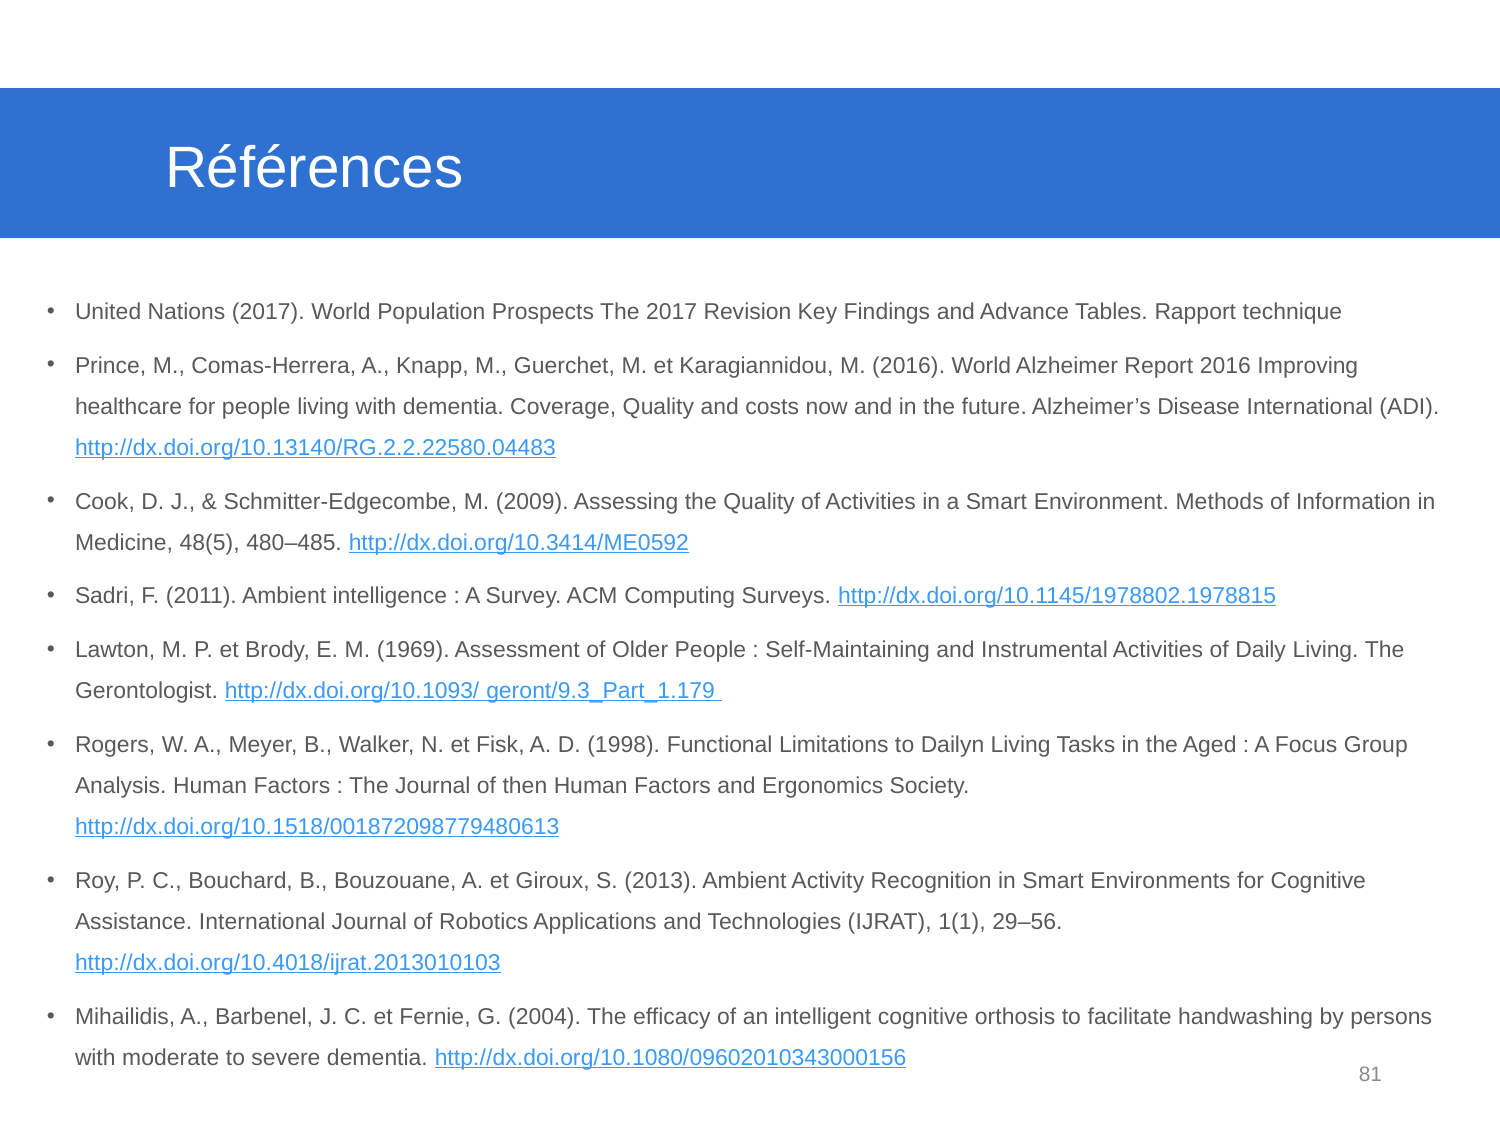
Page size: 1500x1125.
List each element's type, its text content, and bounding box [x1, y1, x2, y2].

title Références [0, 88, 1500, 239]
text_box United Nations (2017). World Population Prospects The 2017 Revision Key Findings and Advance Tables. Rapport technique Prince, M., Comas-Herrera, A., Knapp, M., Guerchet, M. et Karagiannidou, M. (2016). World Alzheimer Report 2016 Improving healthcare for people living with dementia. Coverage, Quality and costs now and in the future. Alzheimer’s Disease International (ADI). http://dx.doi.org/10.13140/RG.2.2.22580.04483 Cook, D. J., & Schmitter-Edgecombe, M. (2009). Assessing the Quality of Activities in a Smart Environment. Methods of Information in Medicine, 48(5), 480–485. http://dx.doi.org/10.3414/ME0592 Sadri, F. (2011). Ambient intelligence : A Survey. ACM Computing Surveys. http://dx.doi.org/10.1145/1978802.1978815 Lawton, M. P. et Brody, E. M. (1969). Assessment of Older People : Self-Maintaining and Instrumental Activities of Daily Living. The Gerontologist. http://dx.doi.org/10.1093/ geront/9.3_Part_1.179 Rogers, W. A., Meyer, B., Walker, N. et Fisk, A. D. (1998). Functional Limitations to Dailyn Living Tasks in the Aged : A Focus Group Analysis. Human Factors : The Journal of then Human Factors and Ergonomics Society. http://dx.doi.org/10.1518/001872098779480613 Roy, P. C., Bouchard, B., Bouzouane, A. et Giroux, S. (2013). Ambient Activity Recognition in Smart Environments for Cognitive Assistance. International Journal of Robotics Applications and Technologies (IJRAT), 1(1), 29–56. http://dx.doi.org/10.4018/ijrat.2013010103 Mihailidis, A., Barbenel, J. C. et Fernie, G. (2004). The efficacy of an intelligent cognitive orthosis to facilitate handwashing by persons with moderate to severe dementia. http://dx.doi.org/10.1080/09602010343000156 [32, 275, 1468, 1078]
slide_number 81 [1059, 1078, 1397, 1103]
